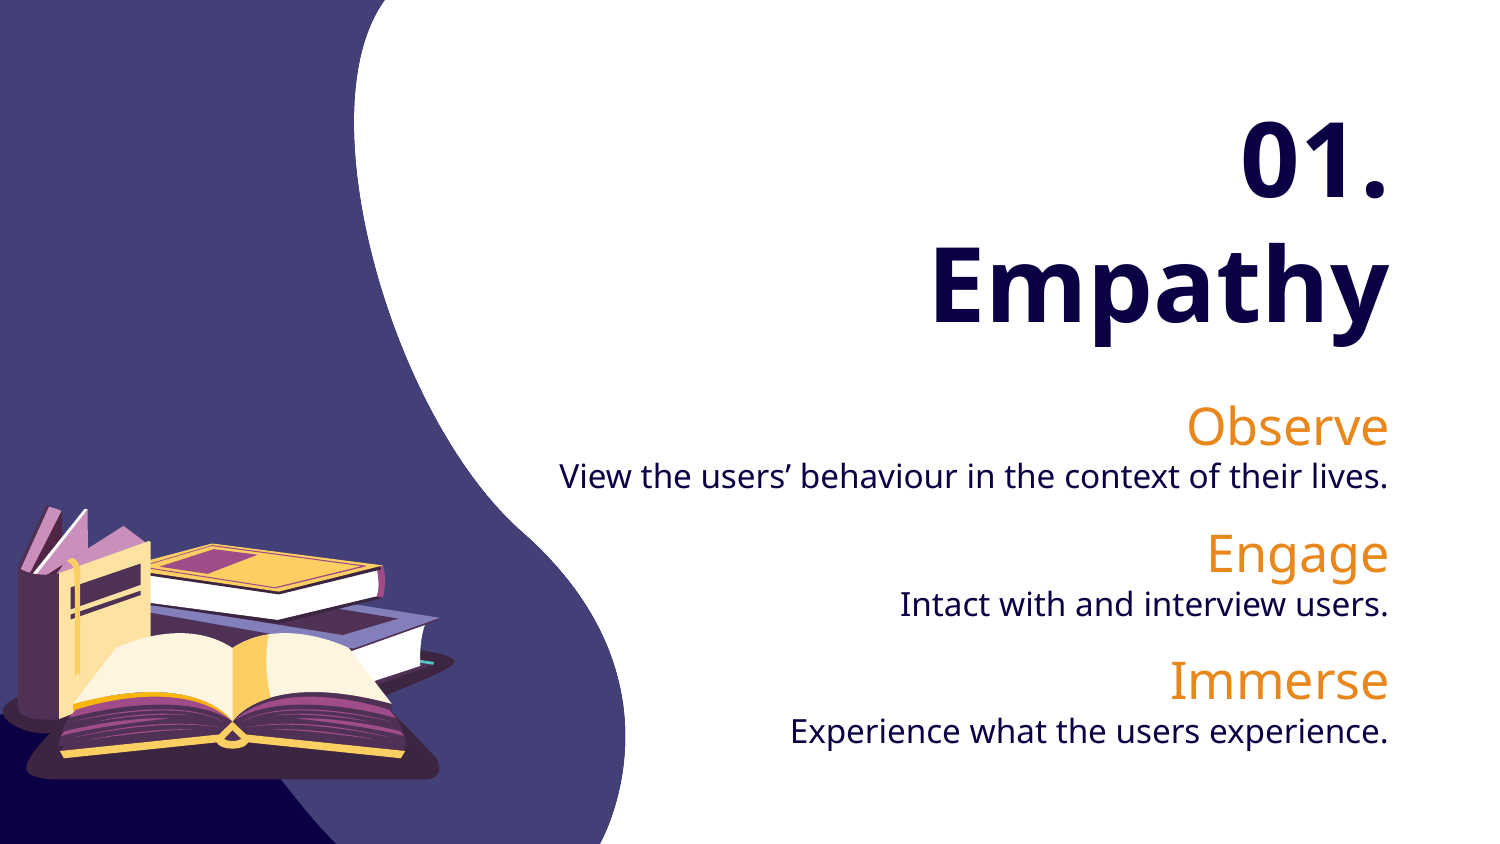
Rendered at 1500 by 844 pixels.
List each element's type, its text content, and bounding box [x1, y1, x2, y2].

text_box 01. Empathy Observe View the users’ behaviour in the context of their lives. Engage Intact with and interview users. Immerse Experience what the users experience. [521, 96, 1390, 747]
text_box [0, 504, 463, 780]
